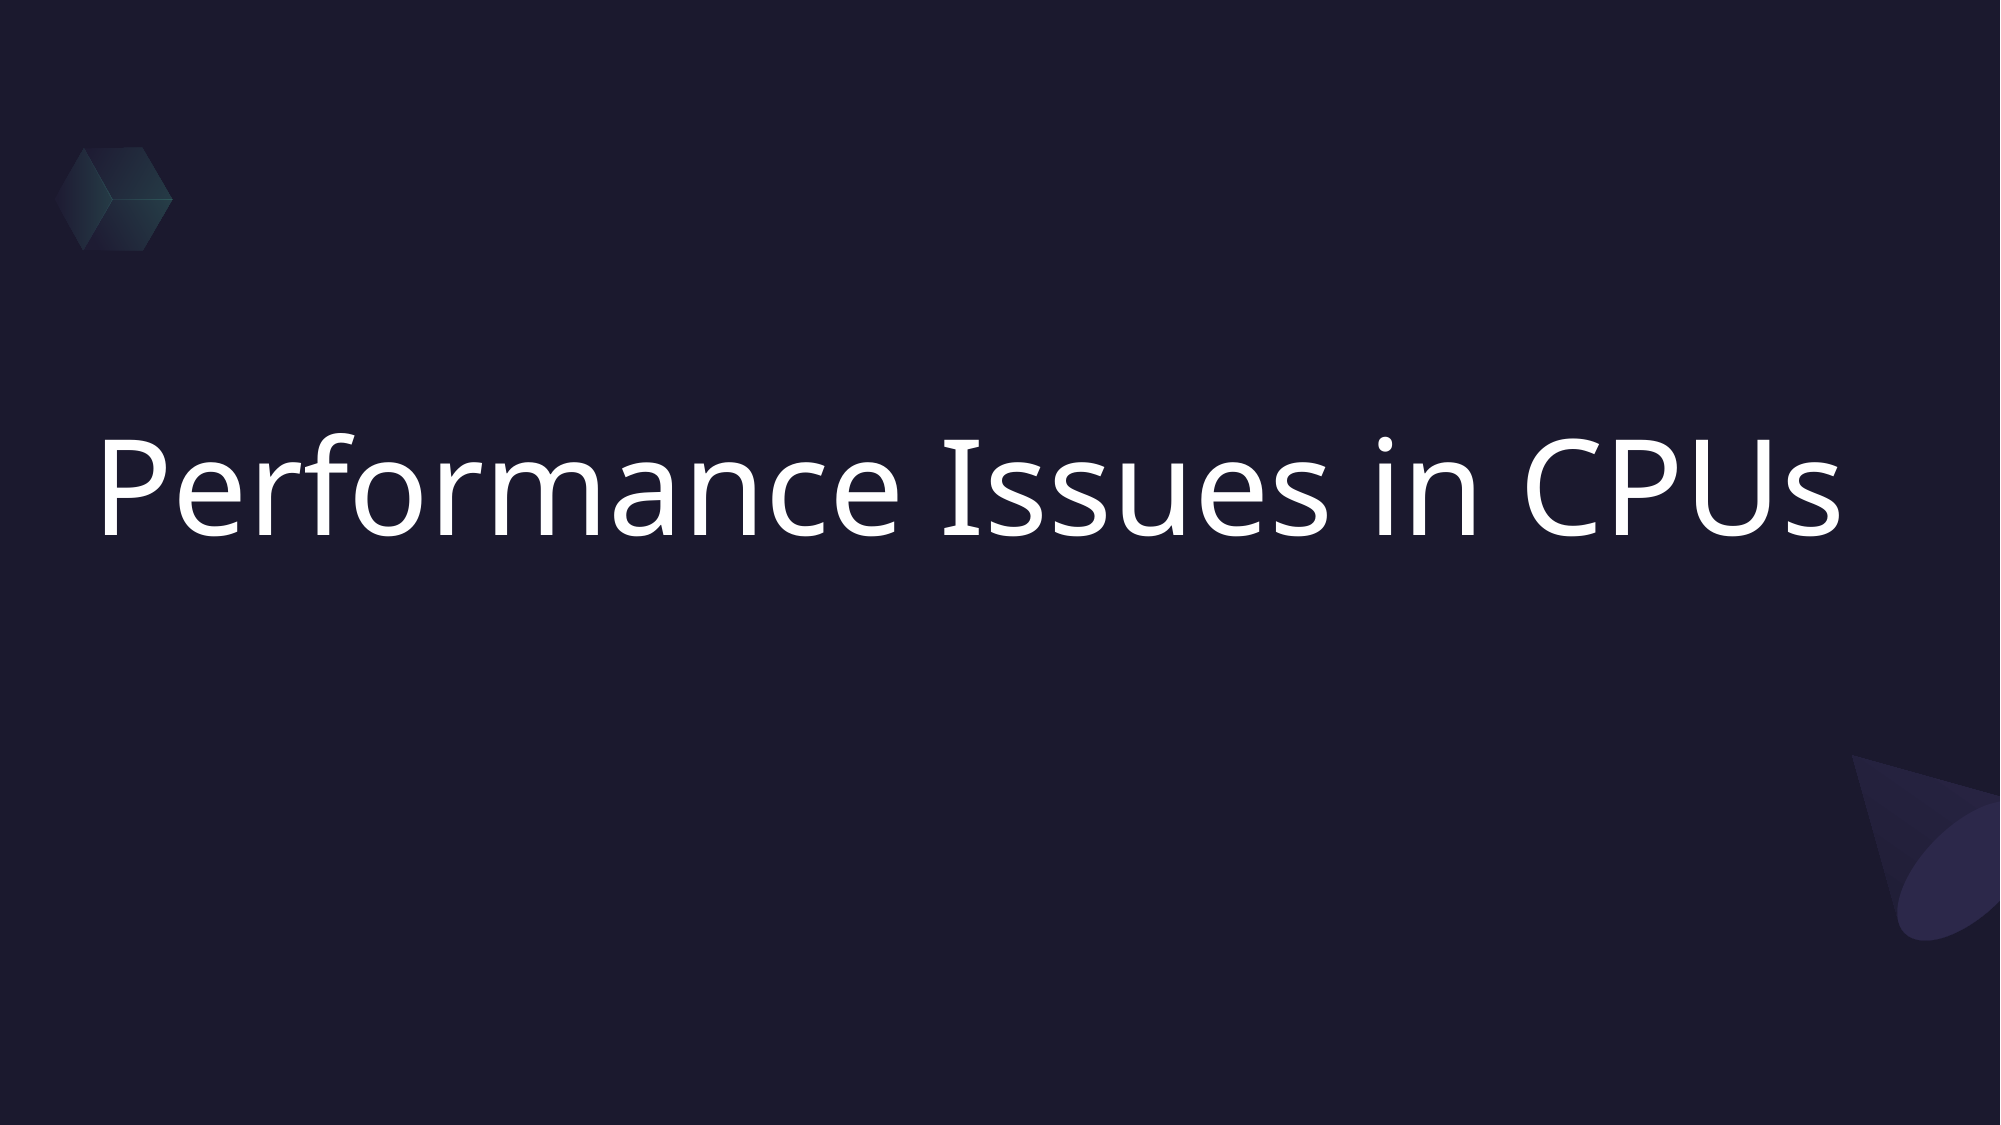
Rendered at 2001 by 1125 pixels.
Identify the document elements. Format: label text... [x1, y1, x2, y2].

title Performance Issues in CPUs [92, 77, 1910, 563]
